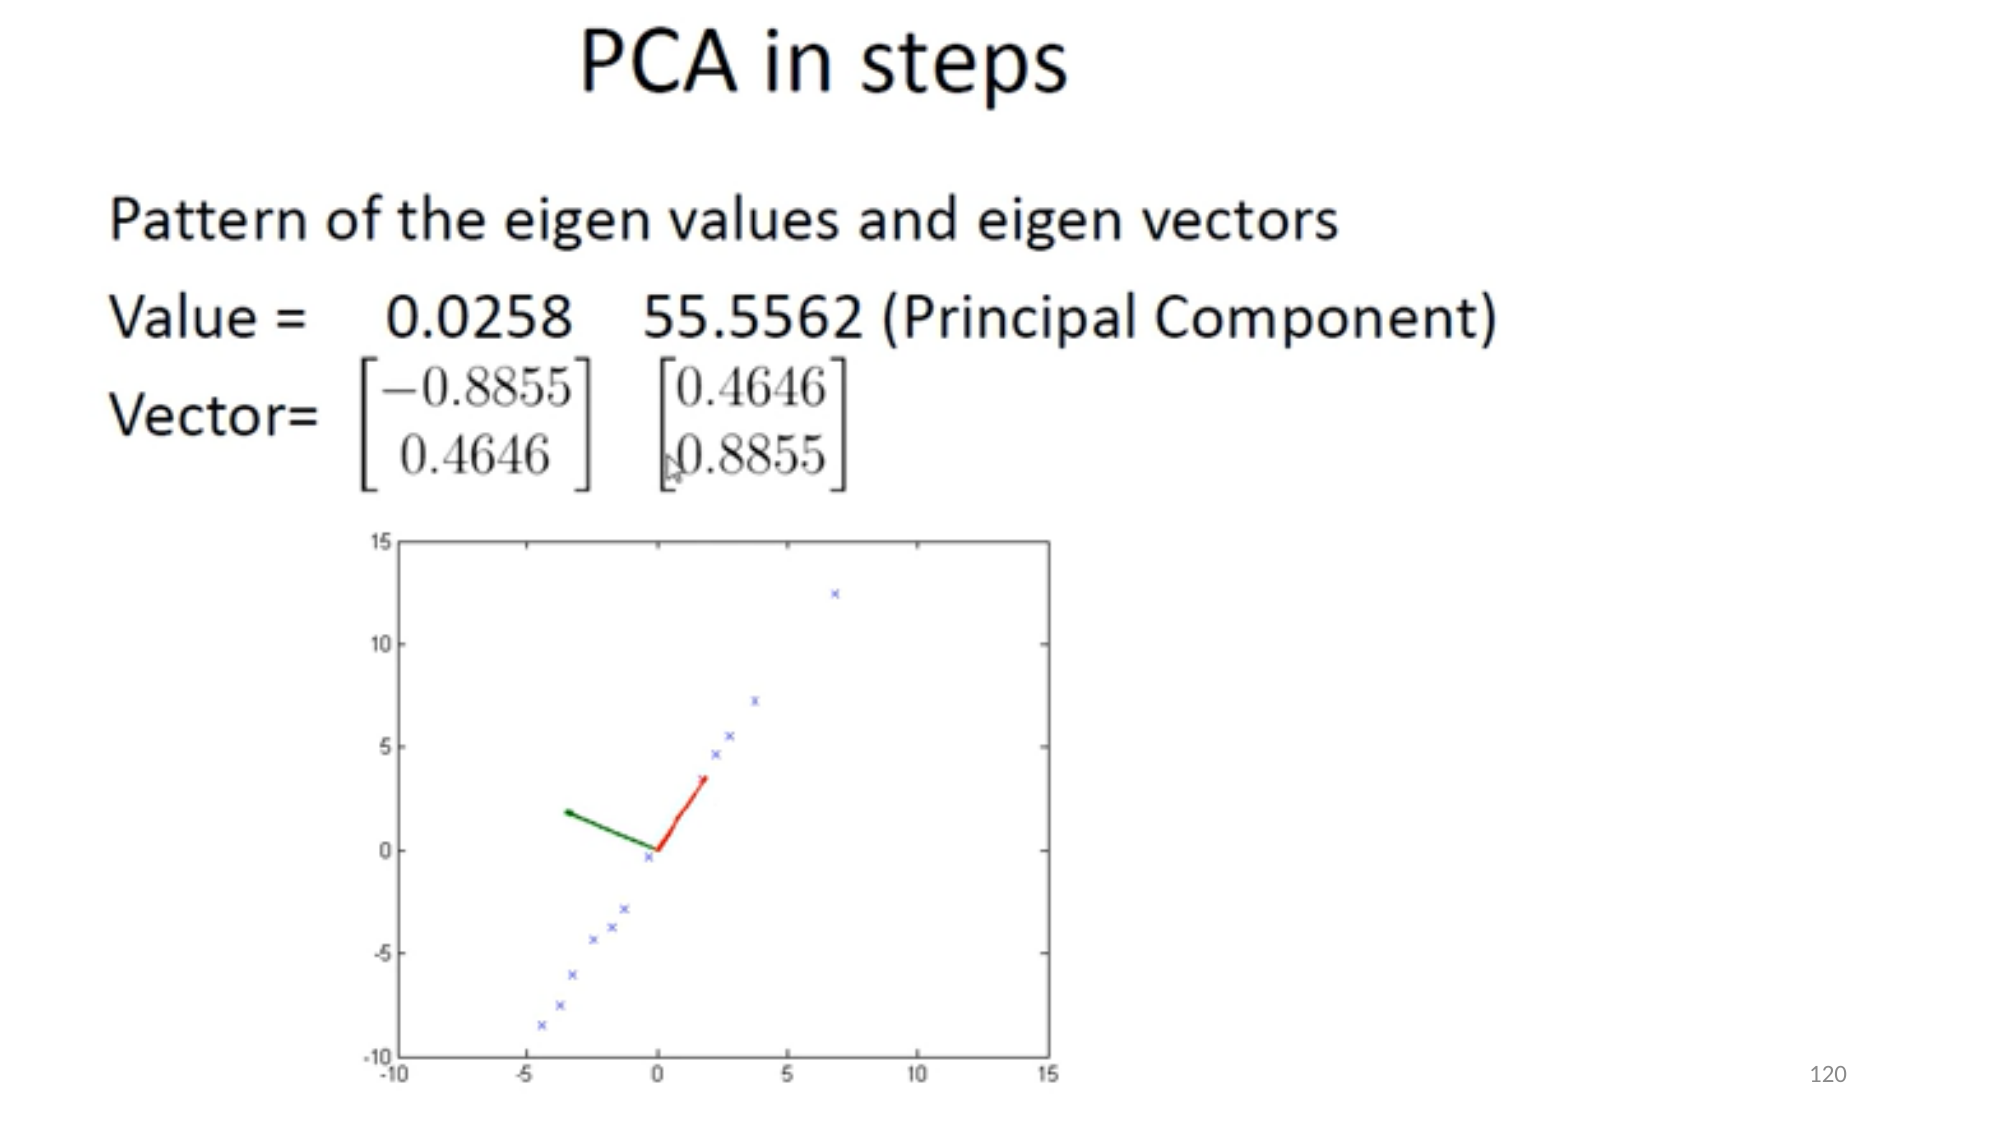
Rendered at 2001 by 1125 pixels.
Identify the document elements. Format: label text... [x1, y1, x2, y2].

slide_number 120 [1610, 1042, 1863, 1103]
picture [72, 0, 1610, 1111]
